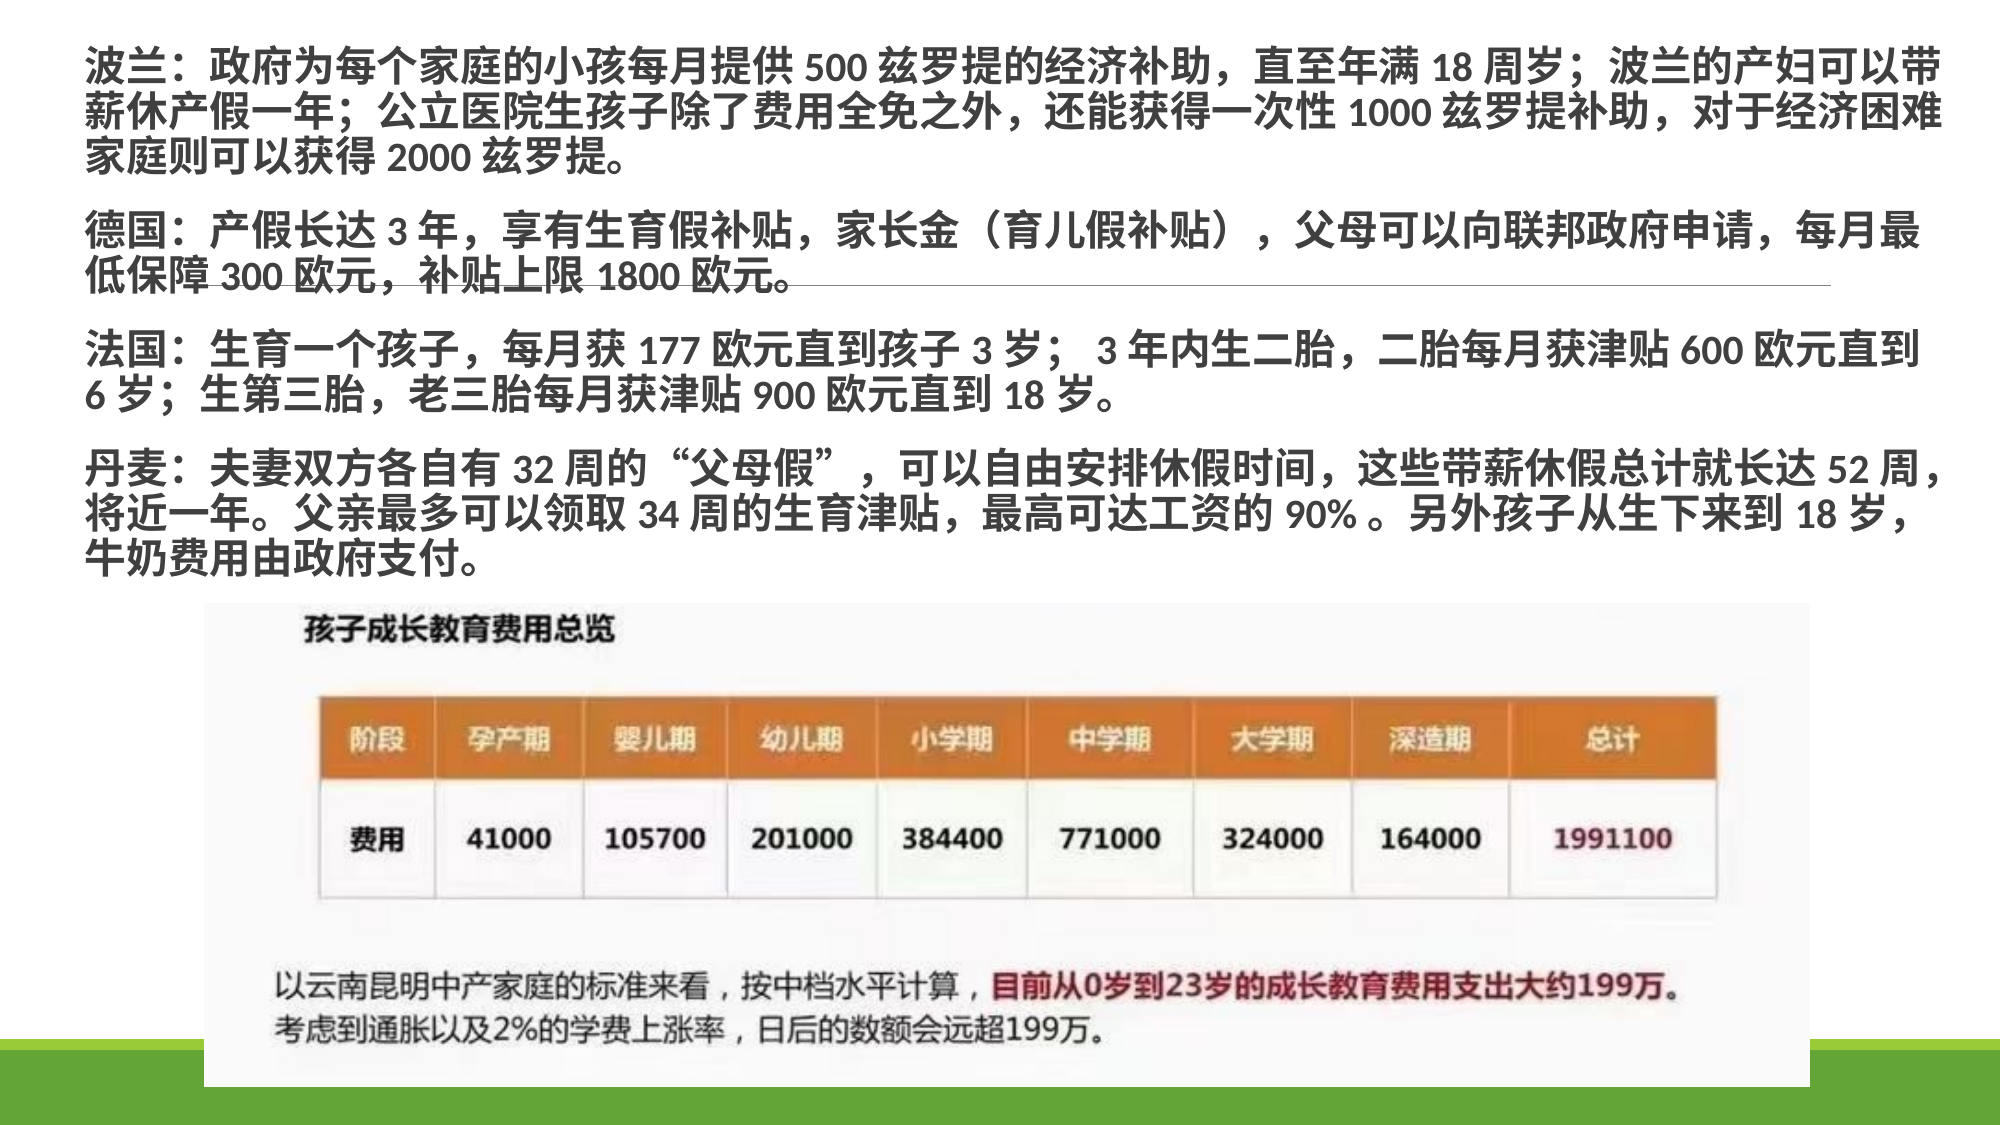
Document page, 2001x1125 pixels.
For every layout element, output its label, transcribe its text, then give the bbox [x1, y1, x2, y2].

picture [203, 603, 1811, 1088]
list 波兰：政府为每个家庭的小孩每月提供500兹罗提的经济补助，直至年满18周岁；波兰的产妇可以带薪休产假一年；公立医院生孩子除了费用全免之外，还能获得一次性1000兹罗提补助，对于经济困难家庭则可以获得2000兹罗提。 德国：产假长达3年，享有生育假补贴，家长金（育儿假补贴），父母可以向联邦政府申请，每月最低保障300欧元，补贴上限1800欧元。 法国：生育一个孩子，每月获177欧元直到孩子3岁；3年内生二胎，二胎每月获津贴600欧元直到6岁；生第三胎，老三胎每月获津贴900欧元直到18岁。 丹麦：夫妻双方各自有32周的“父母假”，可以自由安排休假时间，这些带薪休假总计就长达52周，将近一年。父亲最多可以领取34周的生育津贴，最高可达工资的90%。另外孩子从生下来到18岁，牛奶费用由政府支付。 [69, 37, 1945, 698]
